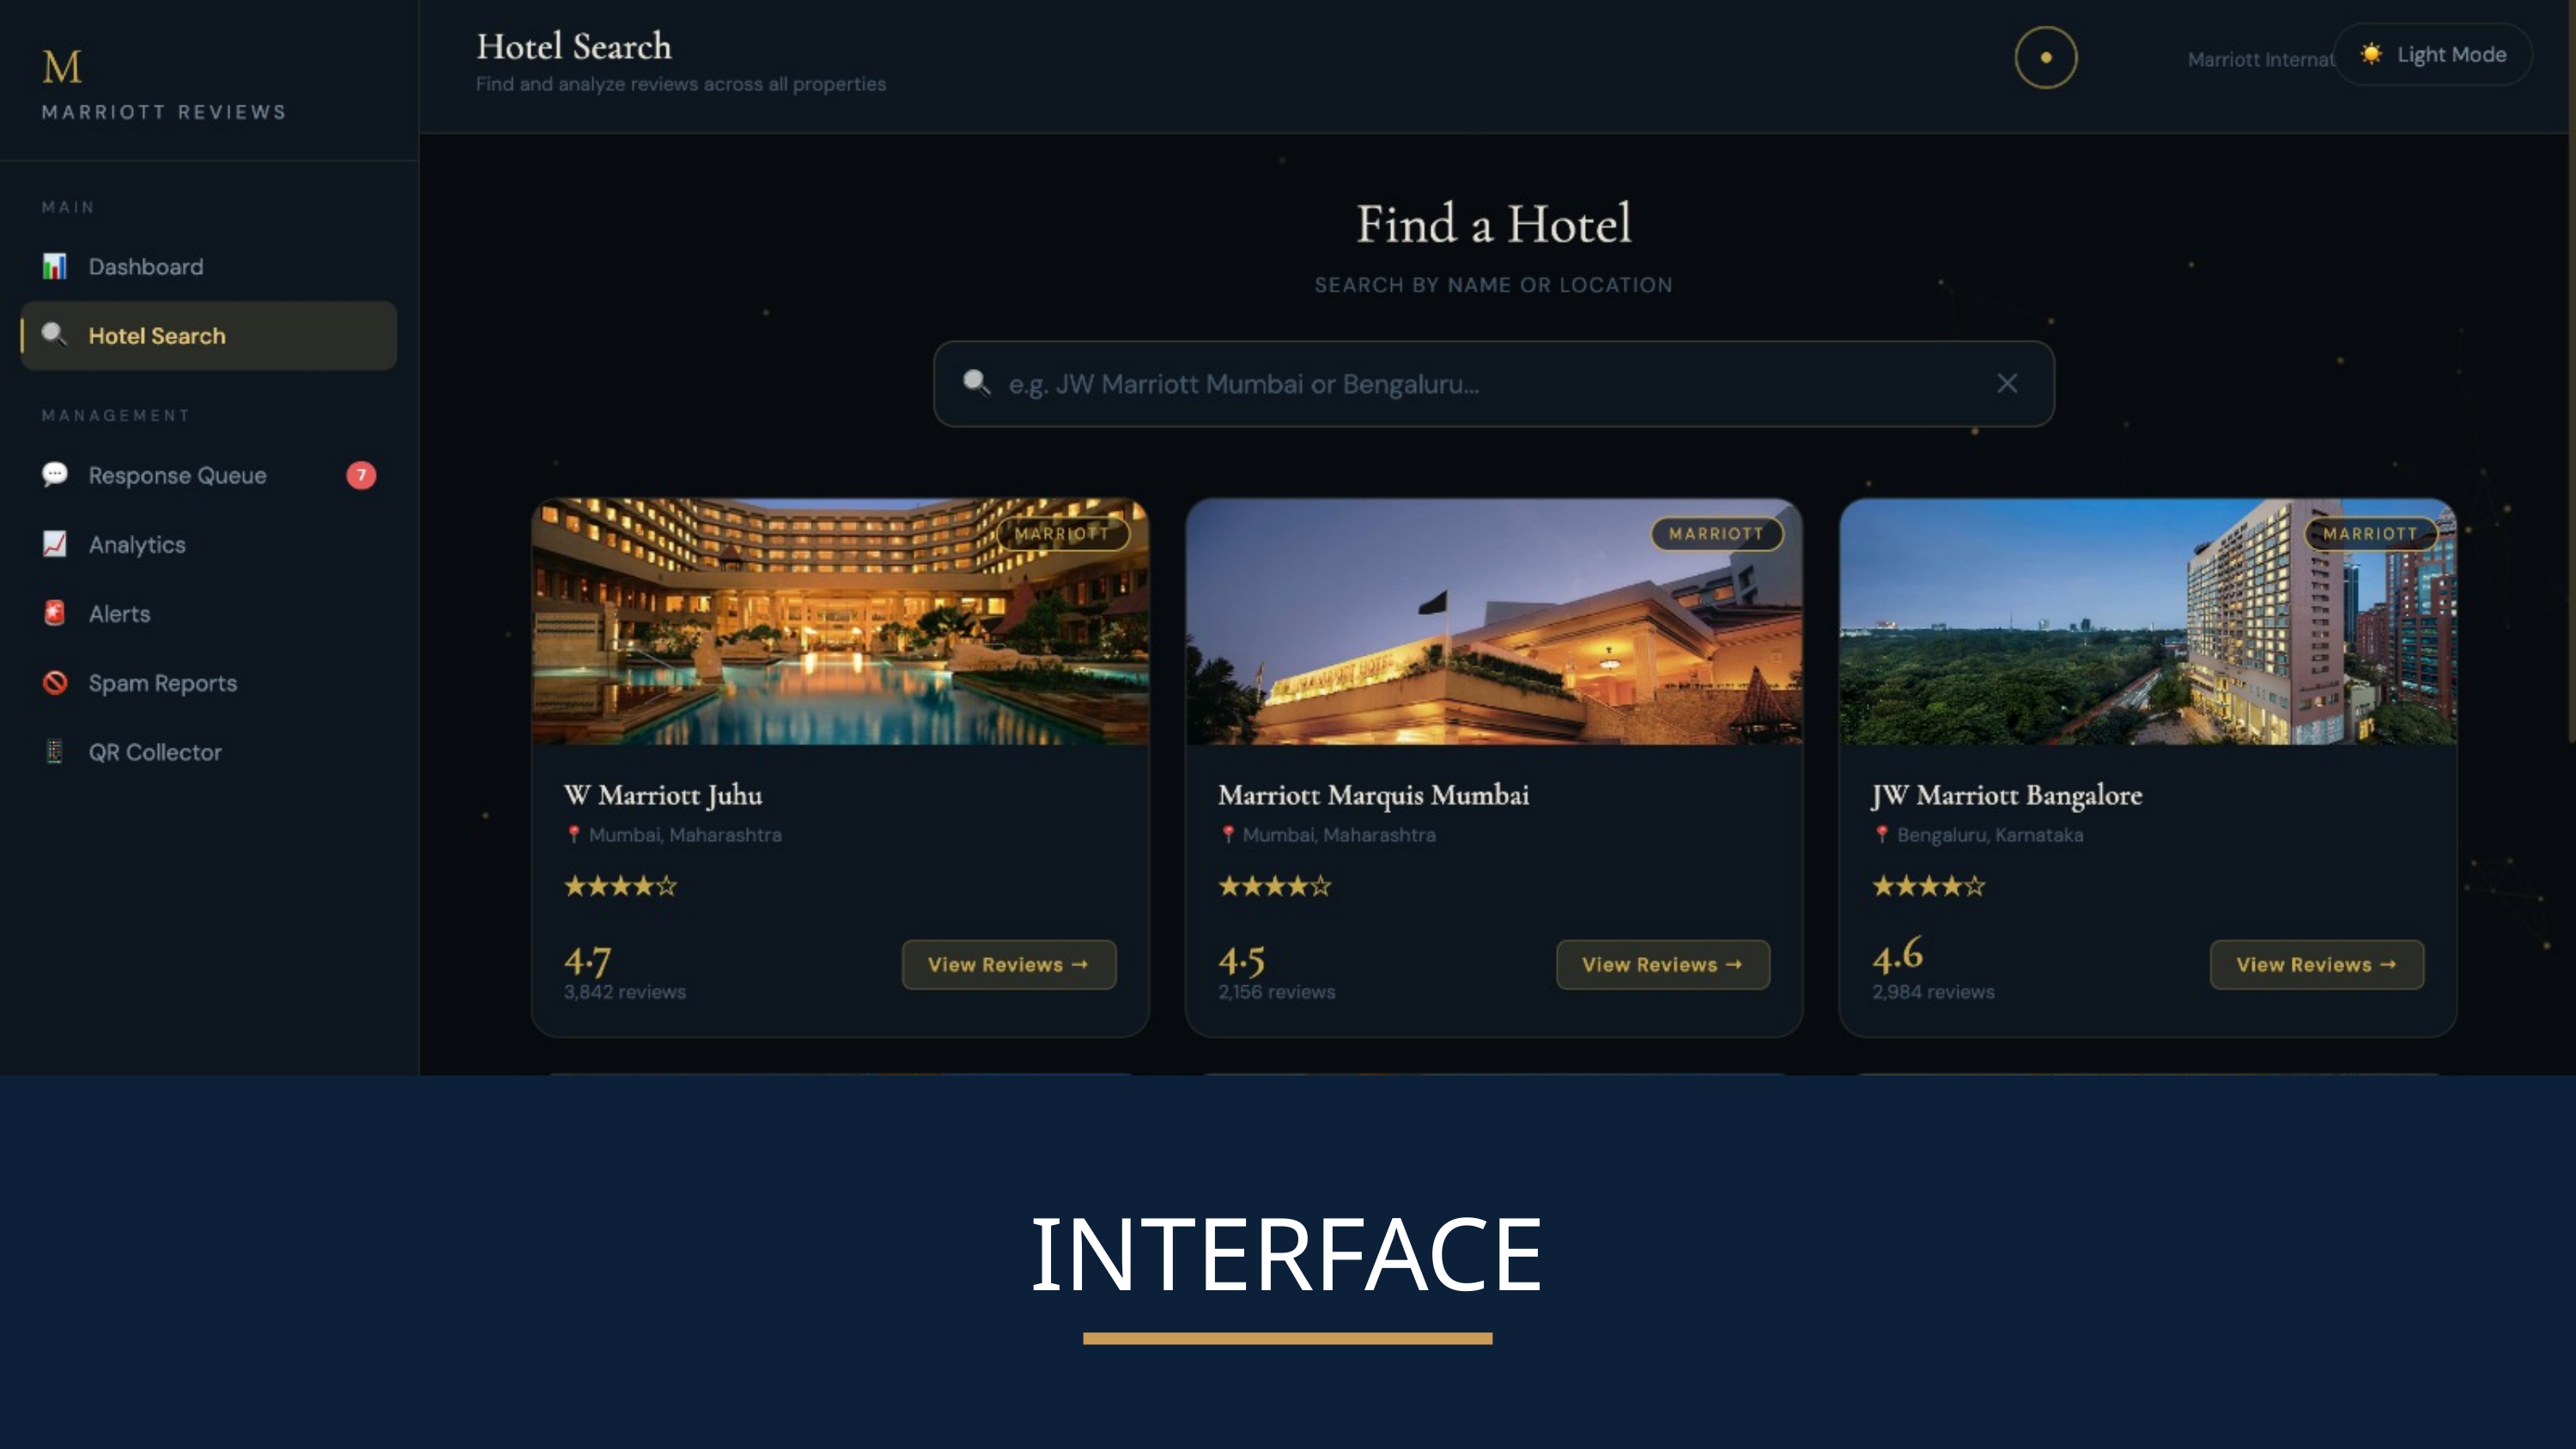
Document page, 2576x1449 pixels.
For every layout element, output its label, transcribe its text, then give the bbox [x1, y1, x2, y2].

text_box INTERFACE [708, 1165, 1868, 1311]
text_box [0, 0, 2576, 1076]
